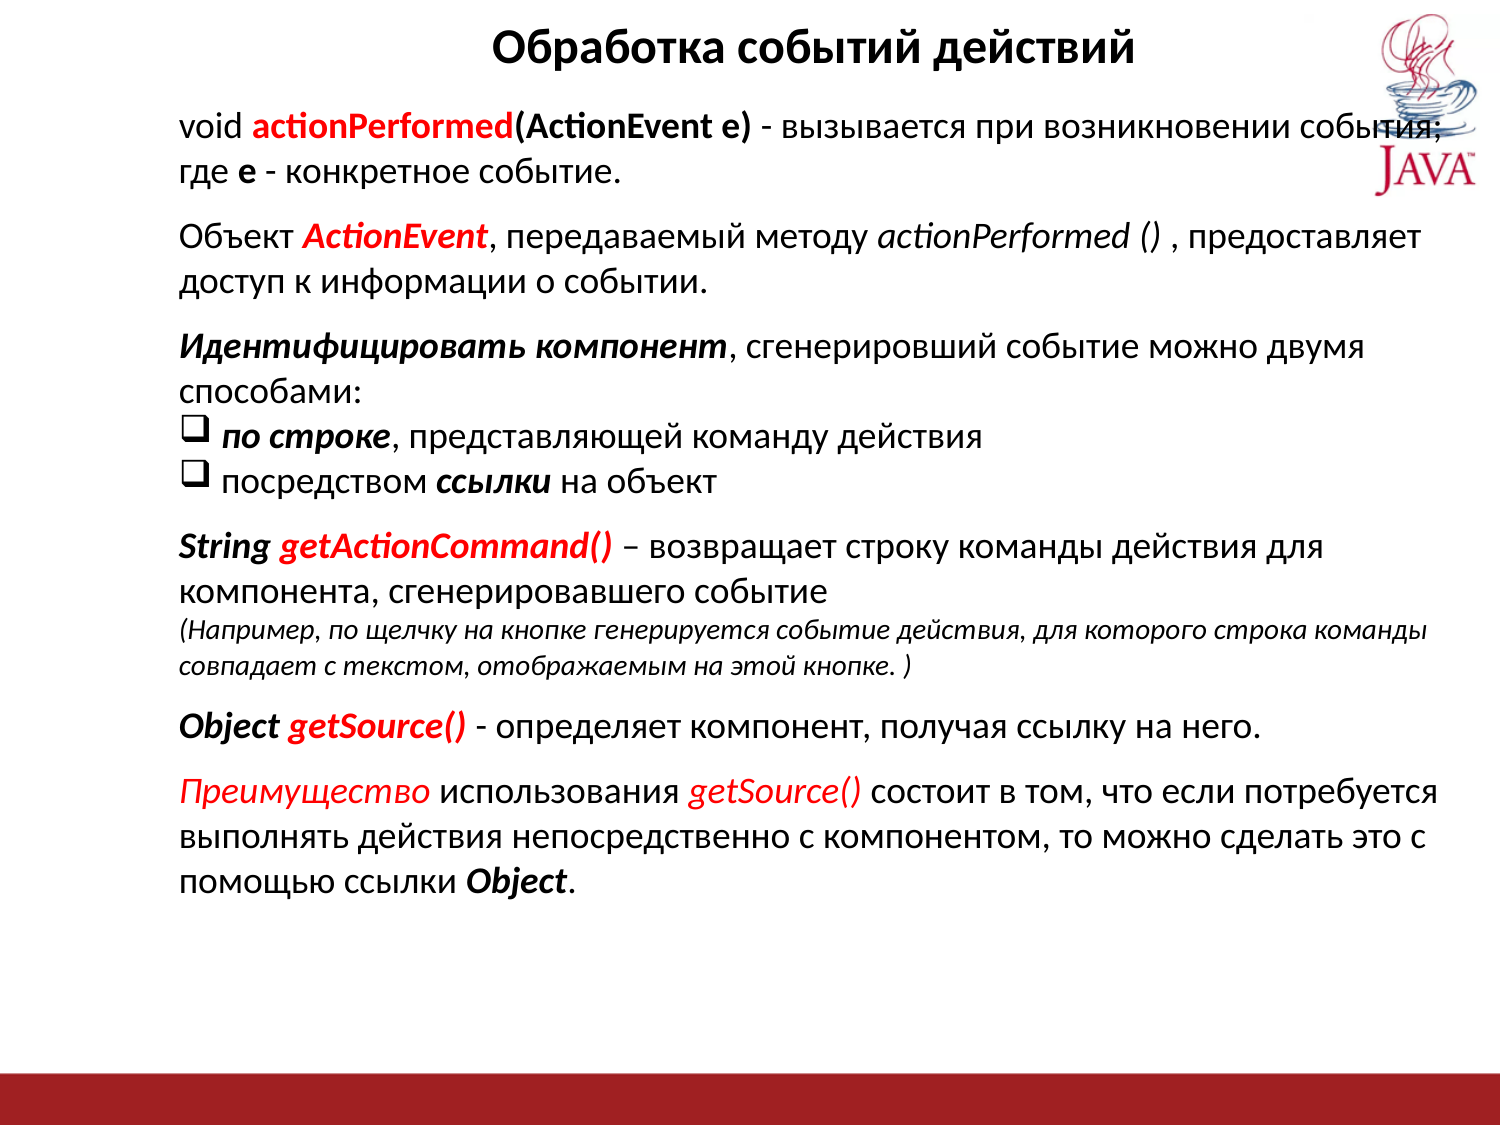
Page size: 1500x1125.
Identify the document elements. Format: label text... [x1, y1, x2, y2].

text_box Обработка событий действий [152, 6, 1465, 81]
picture [0, 0, 1500, 1125]
text_box void actionPerformed(ActionEvent e) - вызывается при возникновении события; где е - конкретное событие. Объект ActionEvent, передаваемый методу actionPerformed () , предоставляет доступ к информации о событии. Идентифицировать компонент, сгeнерировший событие можно двумя способами: по строке, представляющей команду действия посредством ссылки на объект String getActionCommand() – возвращает строку команды действия для компонента, сгенерировавшего событие (Например, по щелчку на кнопке генерируется событие действия, для котоpoгo строка команды совпадает с текстом, отображаемым на этой кнопке. ) Object getSource() - определяет компонент, получая ссылку на него. Преимущество использования getSource() состоит в том, что если потребуется выполнять действия непосредственно с компонентом, то можно сделать это с помощью ссылки Object. [164, 93, 1477, 909]
